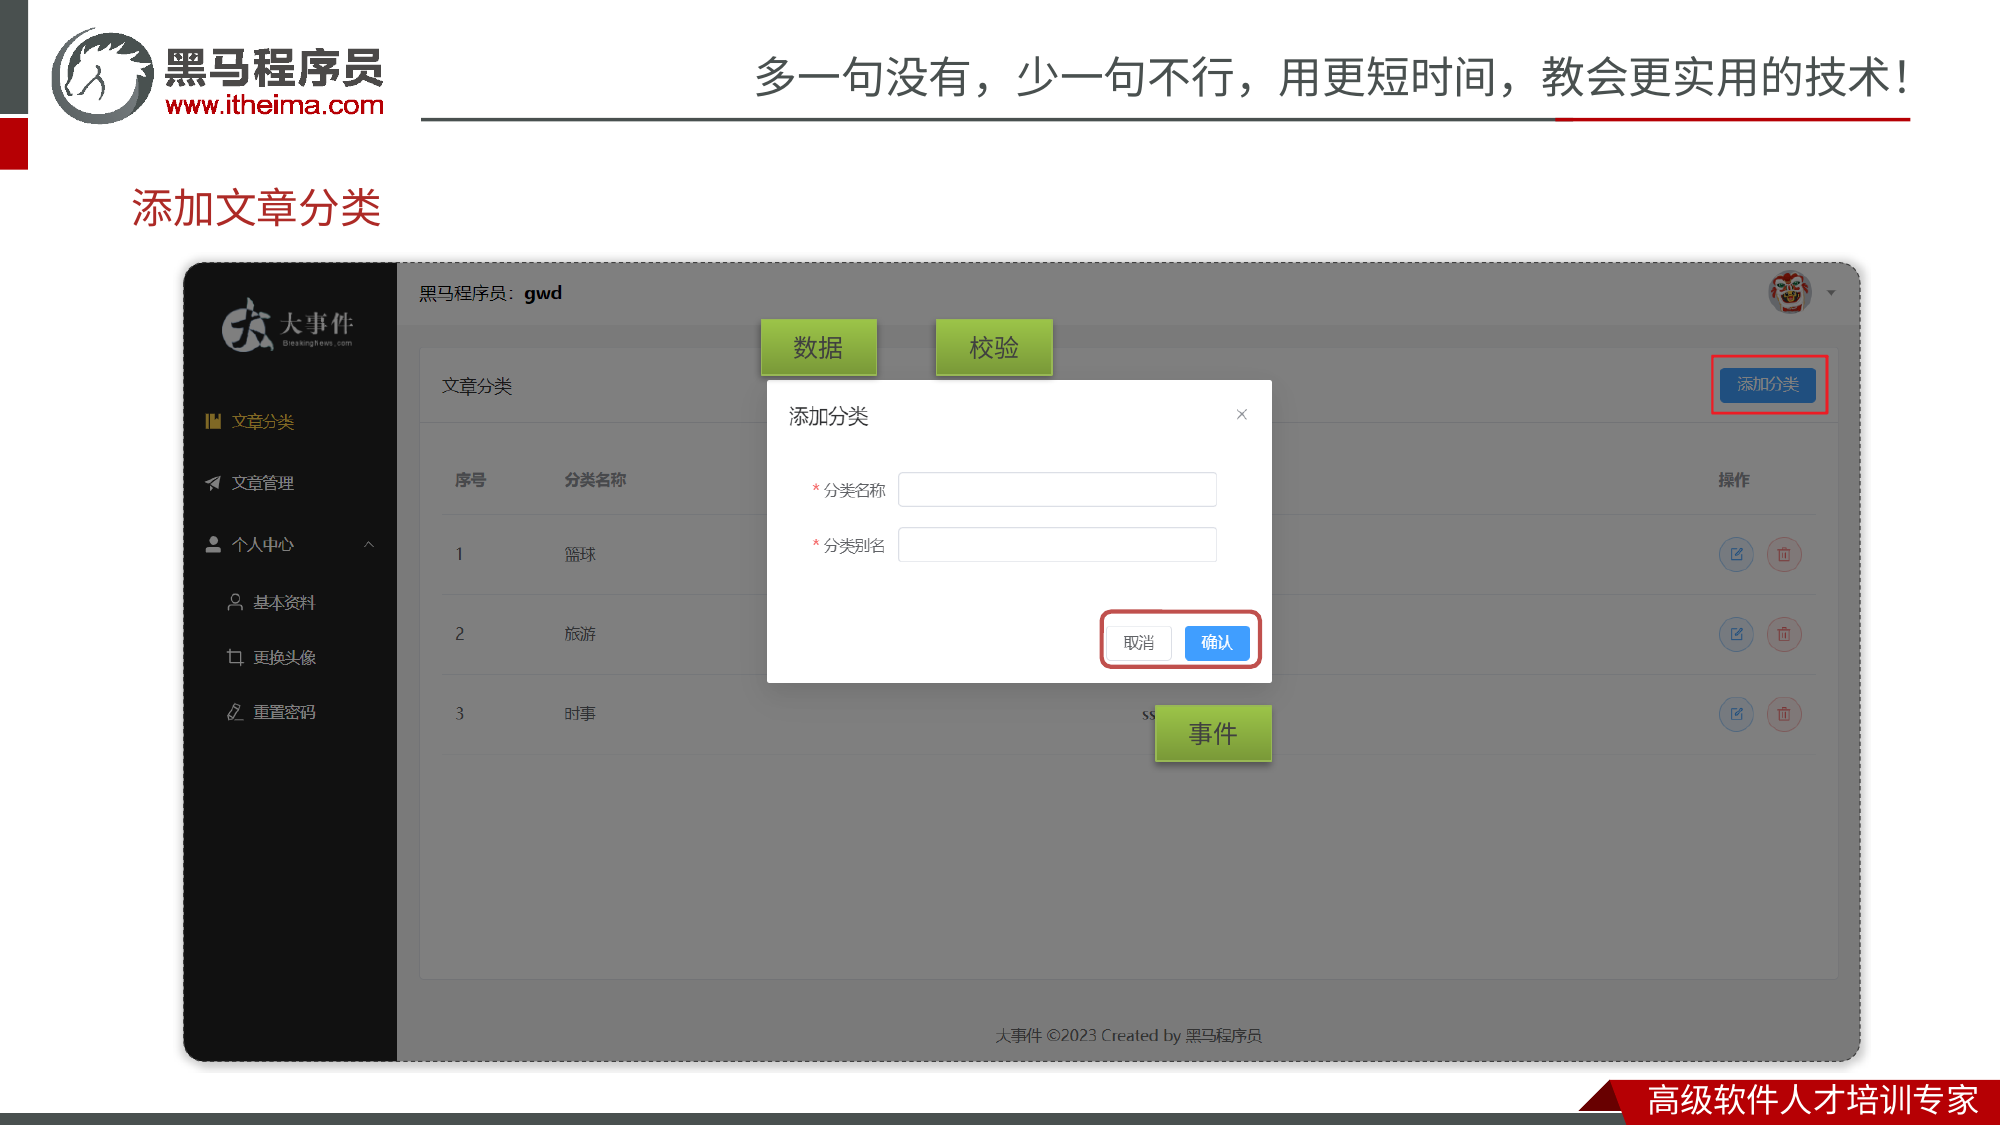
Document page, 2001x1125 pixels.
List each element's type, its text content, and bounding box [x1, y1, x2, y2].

picture [183, 262, 1861, 1062]
title 添加文章分类 [116, 164, 1872, 250]
picture [50, 26, 384, 125]
